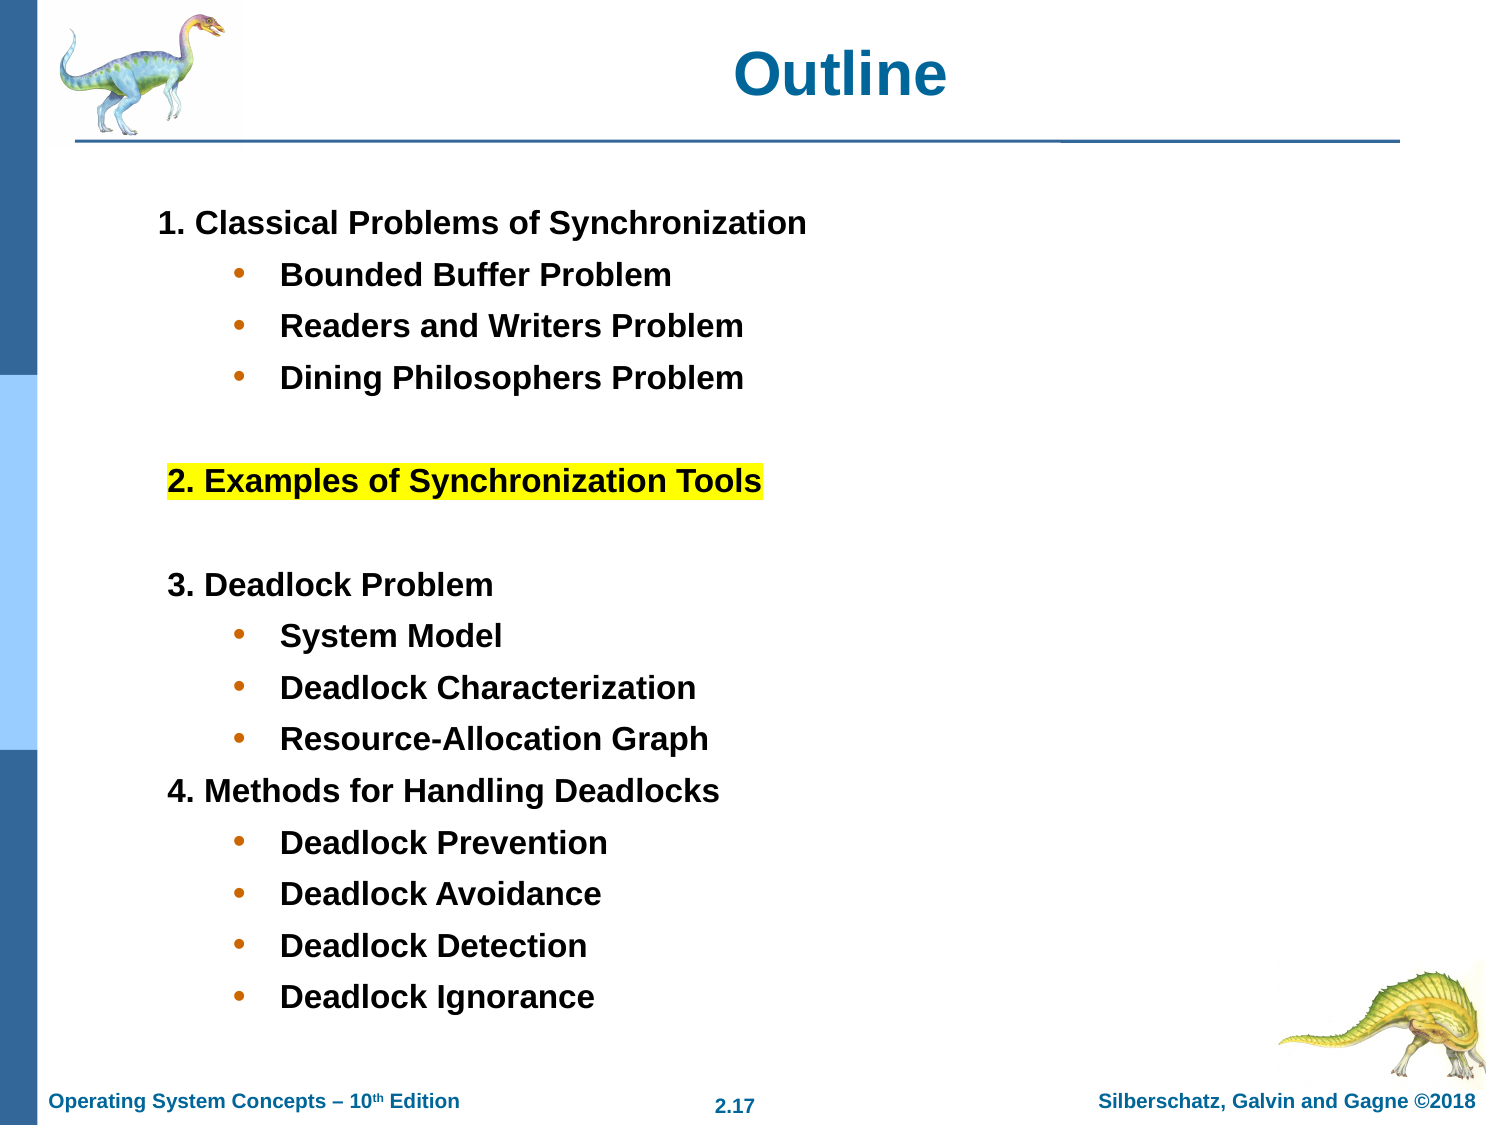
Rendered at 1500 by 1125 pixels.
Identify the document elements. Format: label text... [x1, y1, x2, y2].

picture [46, 0, 243, 149]
picture [1393, 959, 1486, 1090]
title Outline [179, 21, 1500, 116]
list 1. Classical Problems of Synchronization Bounded Buffer Problem Readers and Writers Problem Dining Philosophers Problem 2. Examples of Synchronization Tools 3. Deadlock Problem System Model Deadlock Characterization Resource-Allocation Graph 4. Methods for Handling Deadlocks Deadlock Prevention Deadlock Avoidance Deadlock Detection Deadlock Ignorance [142, 193, 1393, 1104]
